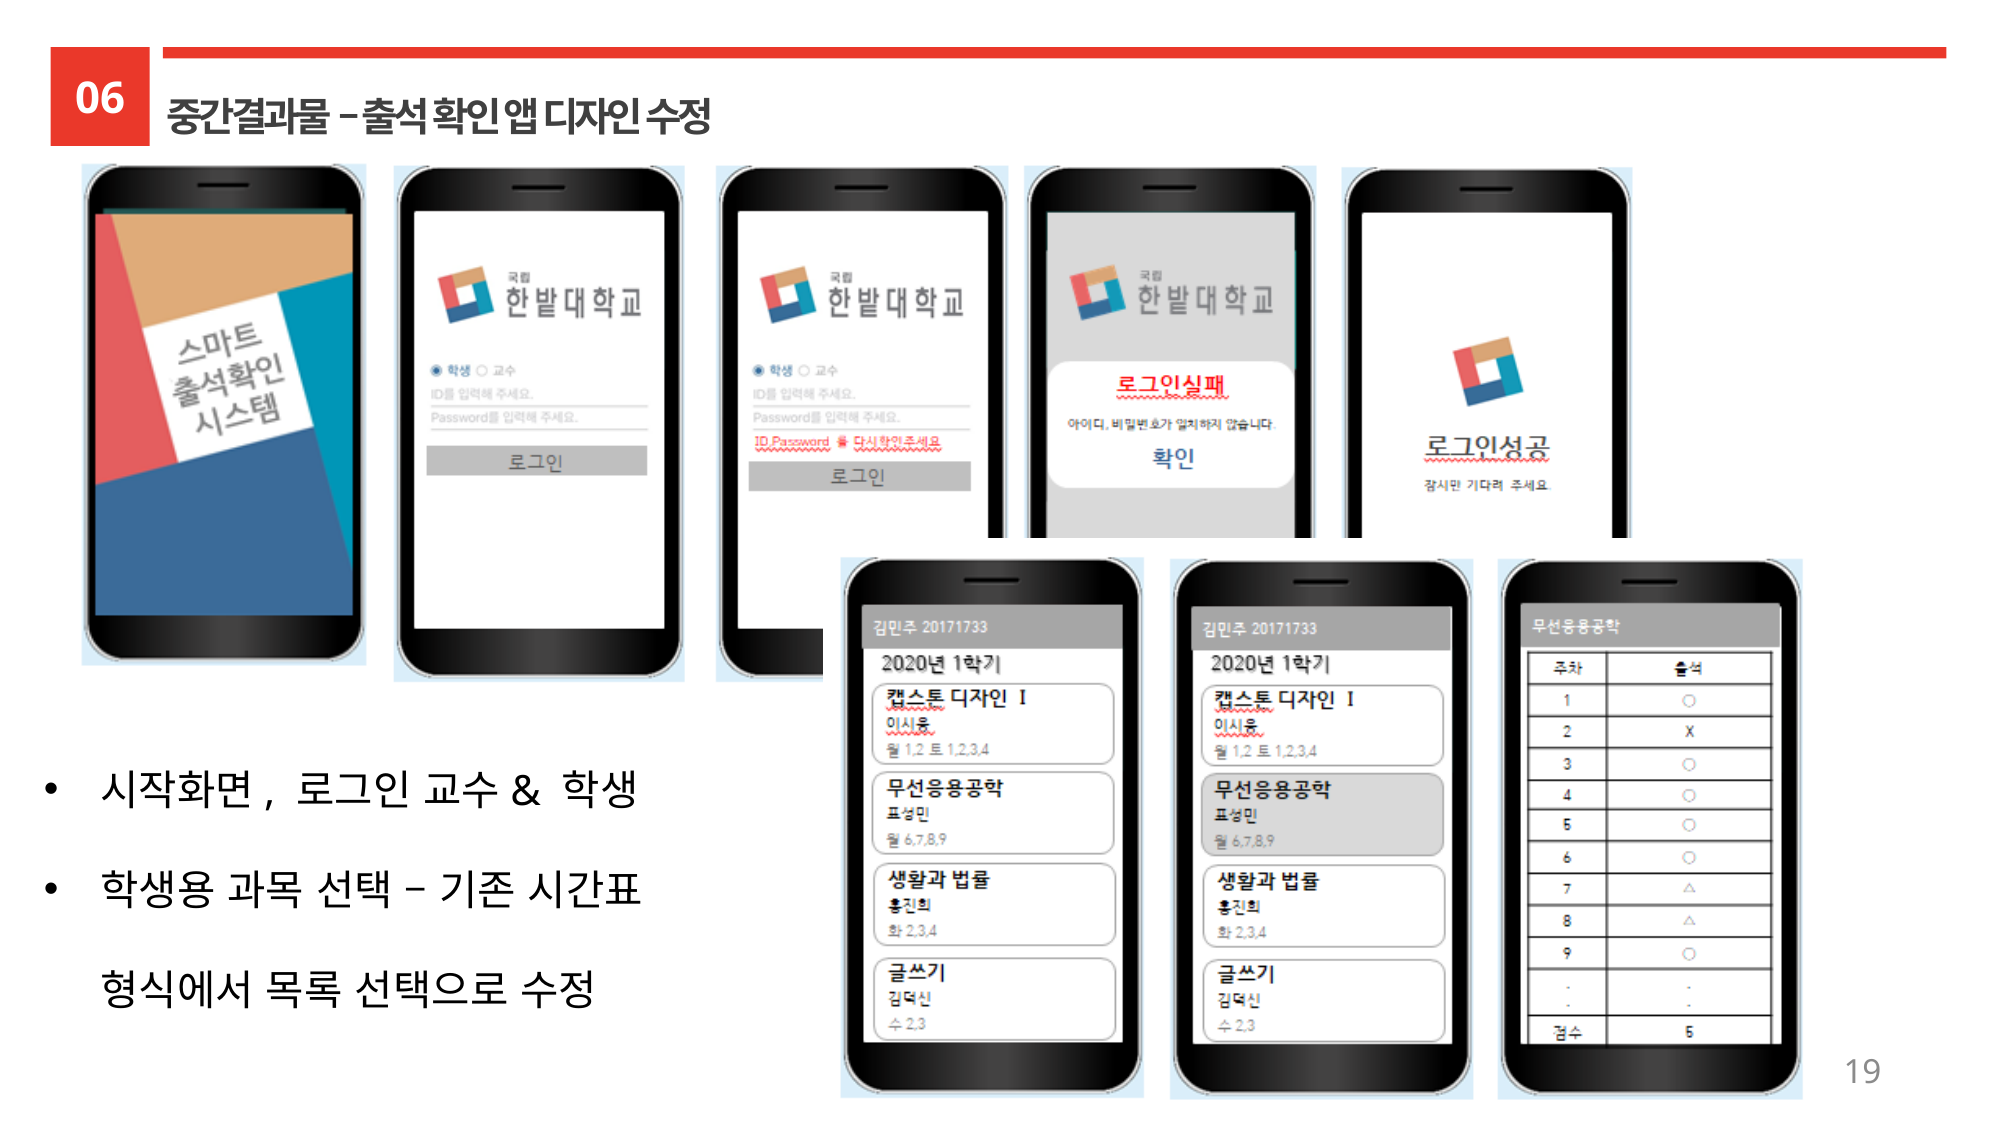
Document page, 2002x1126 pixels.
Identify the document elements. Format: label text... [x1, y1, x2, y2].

text_box 시작화면, 로그인 교수& 학생 학생용 과목 선택 – 기존 시간표 형식에서 목록 선택으로 수정 [29, 706, 753, 1021]
text_box 06 [29, 59, 171, 132]
picture [59, 147, 1821, 1126]
text_box [49, 132, 146, 148]
text_box [161, 45, 1949, 61]
text_box [49, 45, 152, 59]
slide_number 19 [1824, 1042, 1902, 1103]
text_box 중간결과물 – 출석 확인 앱 디자인 수정 [146, 82, 1055, 150]
